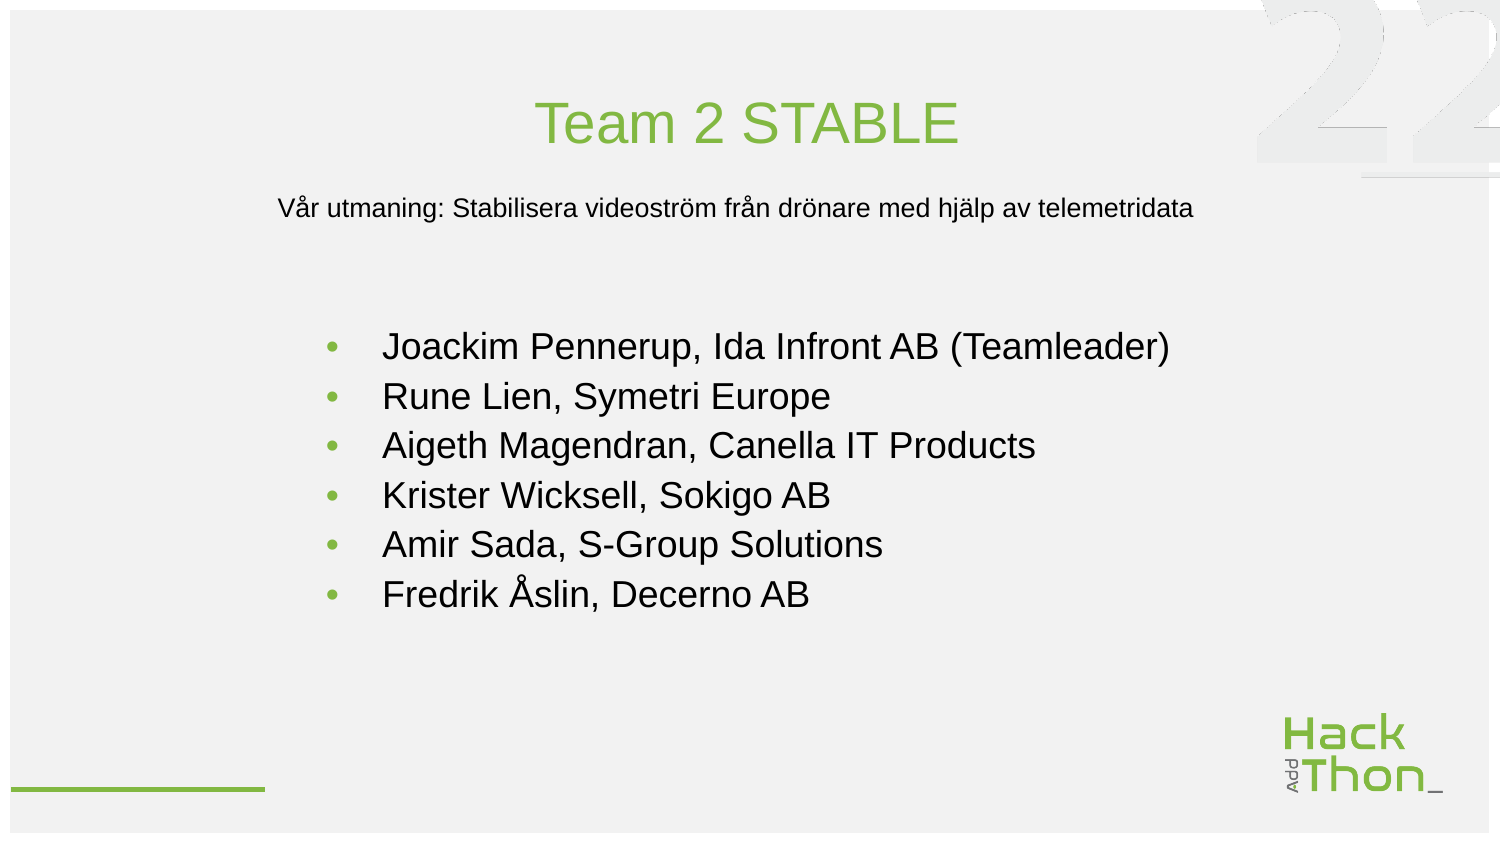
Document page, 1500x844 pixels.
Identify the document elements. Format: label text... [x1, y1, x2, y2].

picture [1257, 0, 1500, 182]
picture [1285, 713, 1444, 793]
text_box Vår utmaning: Stabilisera videoström från drönare med hjälp av telemetridata [262, 185, 1233, 257]
text_box Team 2 STABLE [72, 32, 1423, 220]
text_box Joackim Pennerup, Ida Infront AB (Teamleader) Rune Lien, Symetri Europe Aigeth Magendran, Canella IT Products Krister Wicksell, Sokigo AB Amir Sada, S-Group Solutions Fredrik Åslin, Decerno AB [310, 318, 1238, 668]
